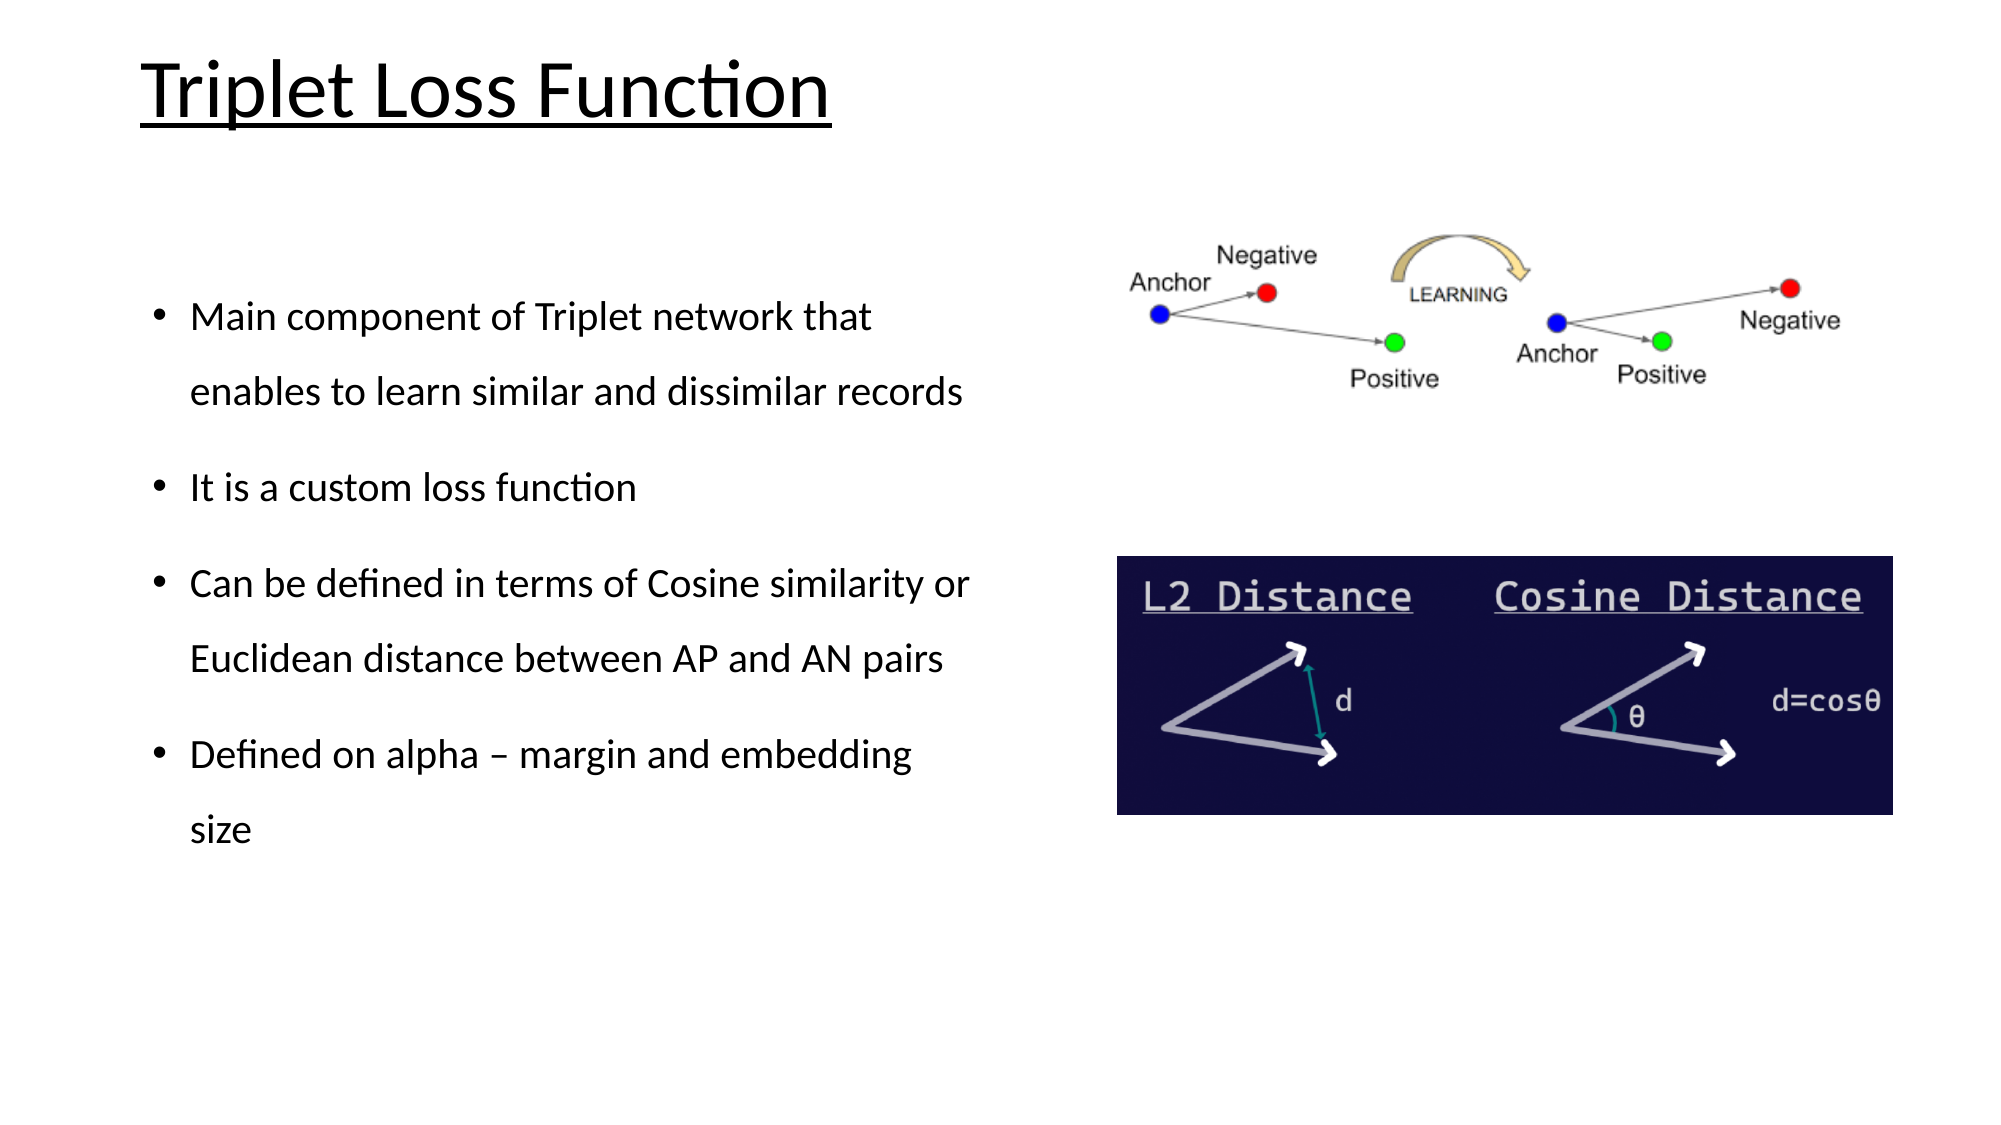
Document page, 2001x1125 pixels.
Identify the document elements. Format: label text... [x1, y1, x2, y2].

title Triplet Loss Function [125, 30, 1850, 150]
list Main component of Triplet network that enables to learn similar and dissimilar records It is a custom loss function Can be defined in terms of Cosine similarity or Euclidean distance between AP and AN pairs Defined on alpha – margin and embedding size [137, 256, 988, 942]
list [1058, 206, 1909, 440]
picture [1117, 556, 1893, 815]
